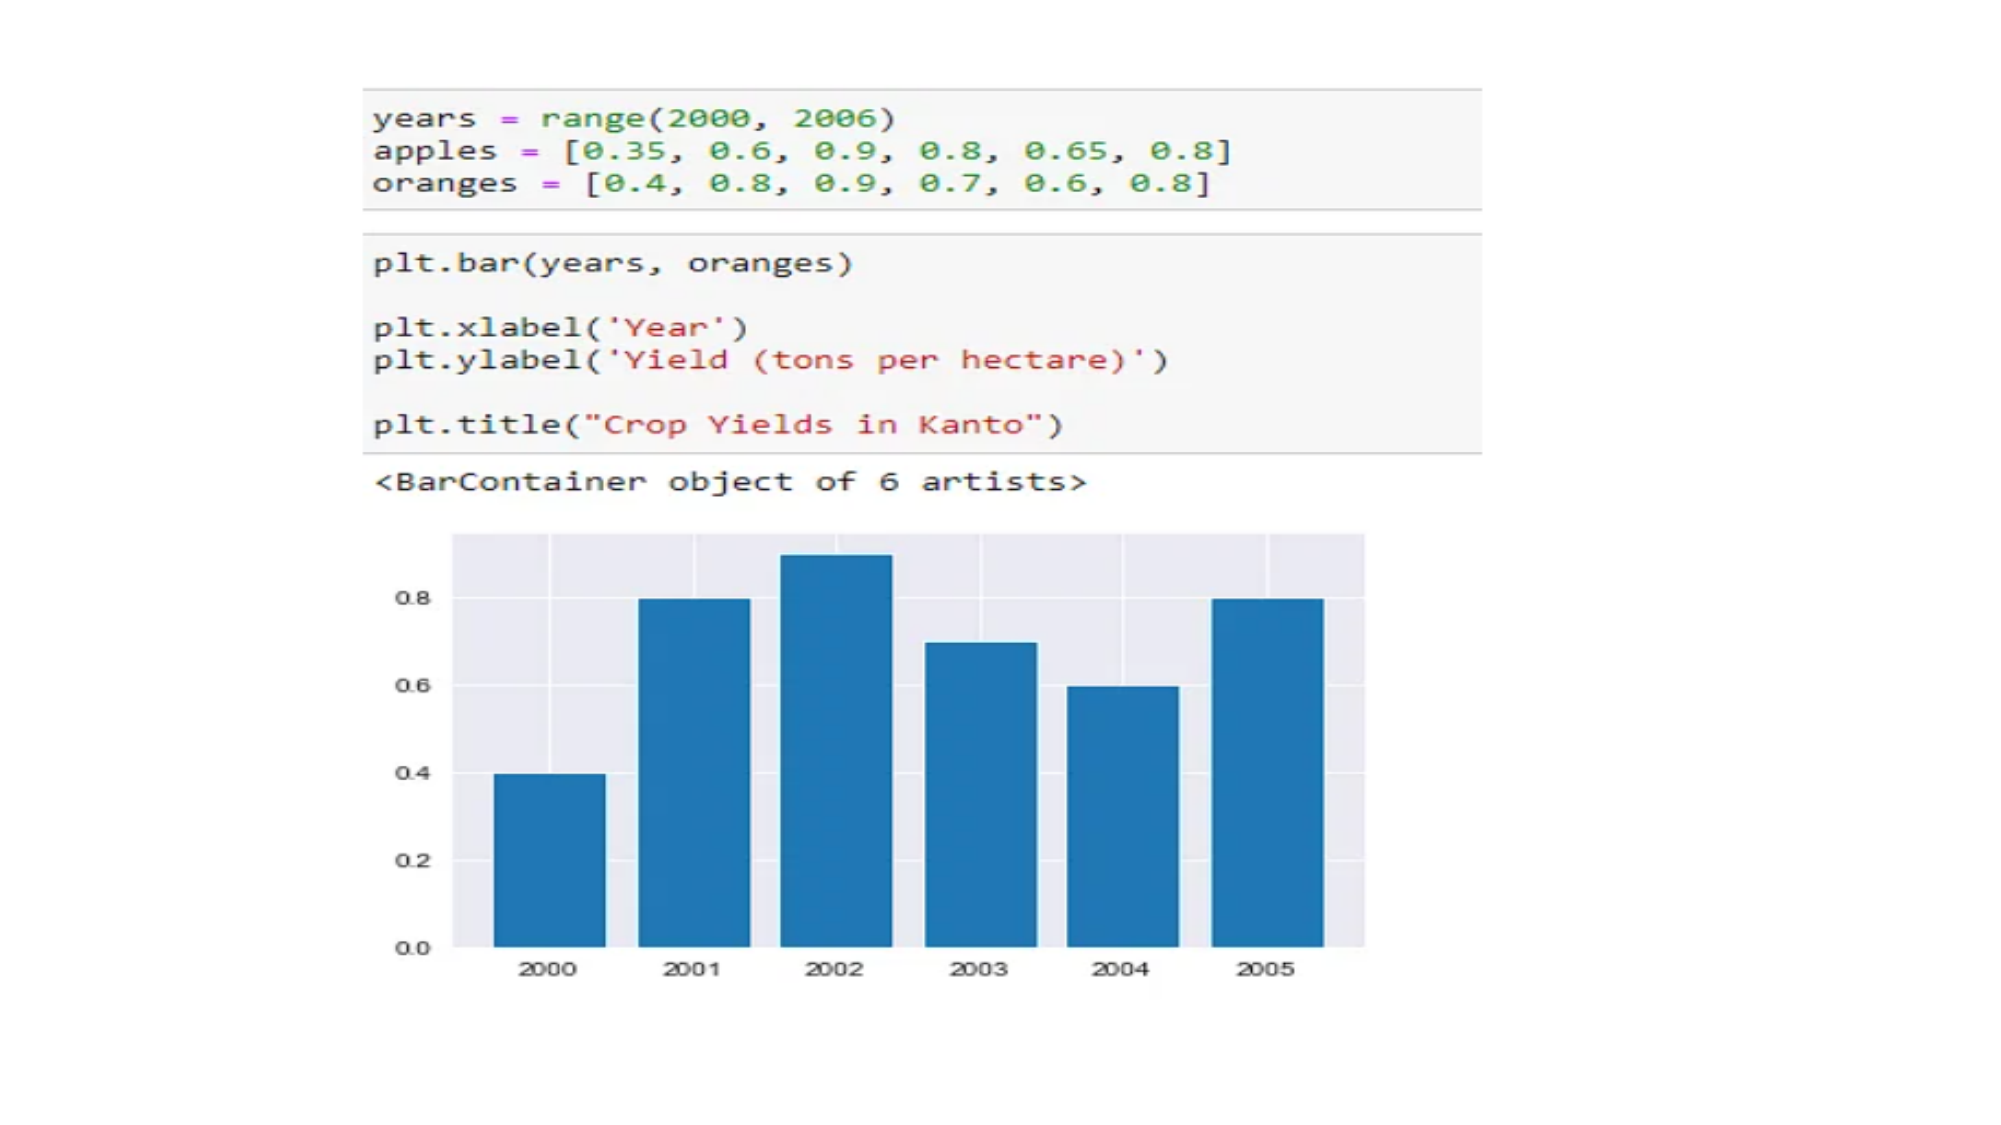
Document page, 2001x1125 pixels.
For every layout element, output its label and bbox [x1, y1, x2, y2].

list [276, 73, 1568, 1059]
